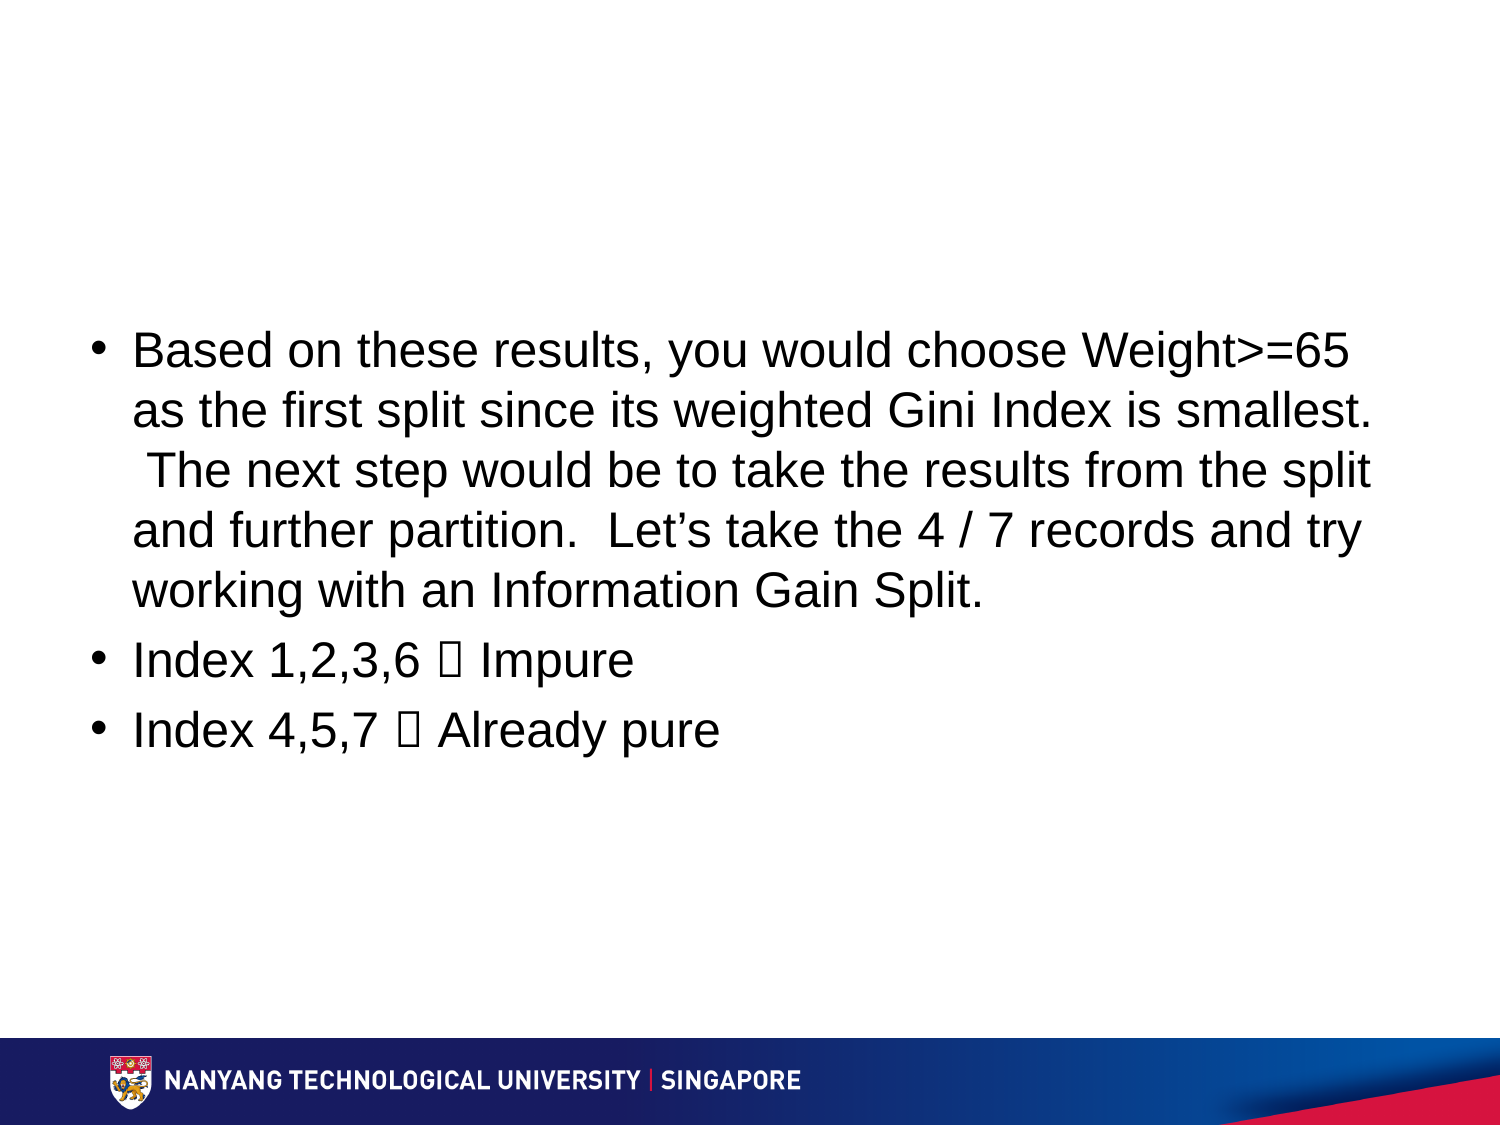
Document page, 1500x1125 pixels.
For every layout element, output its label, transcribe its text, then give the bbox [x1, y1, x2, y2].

list Based on these results, you would choose Weight>=65 as the first split since its weighted Gini Index is smallest. The next step would be to take the results from the split and further partition. Let’s take the 4 / 7 records and try working with an Information Gain Split. Index 1,2,3,6  Impure Index 4,5,7  Already pure [75, 309, 1425, 946]
picture [0, 1038, 1500, 1125]
